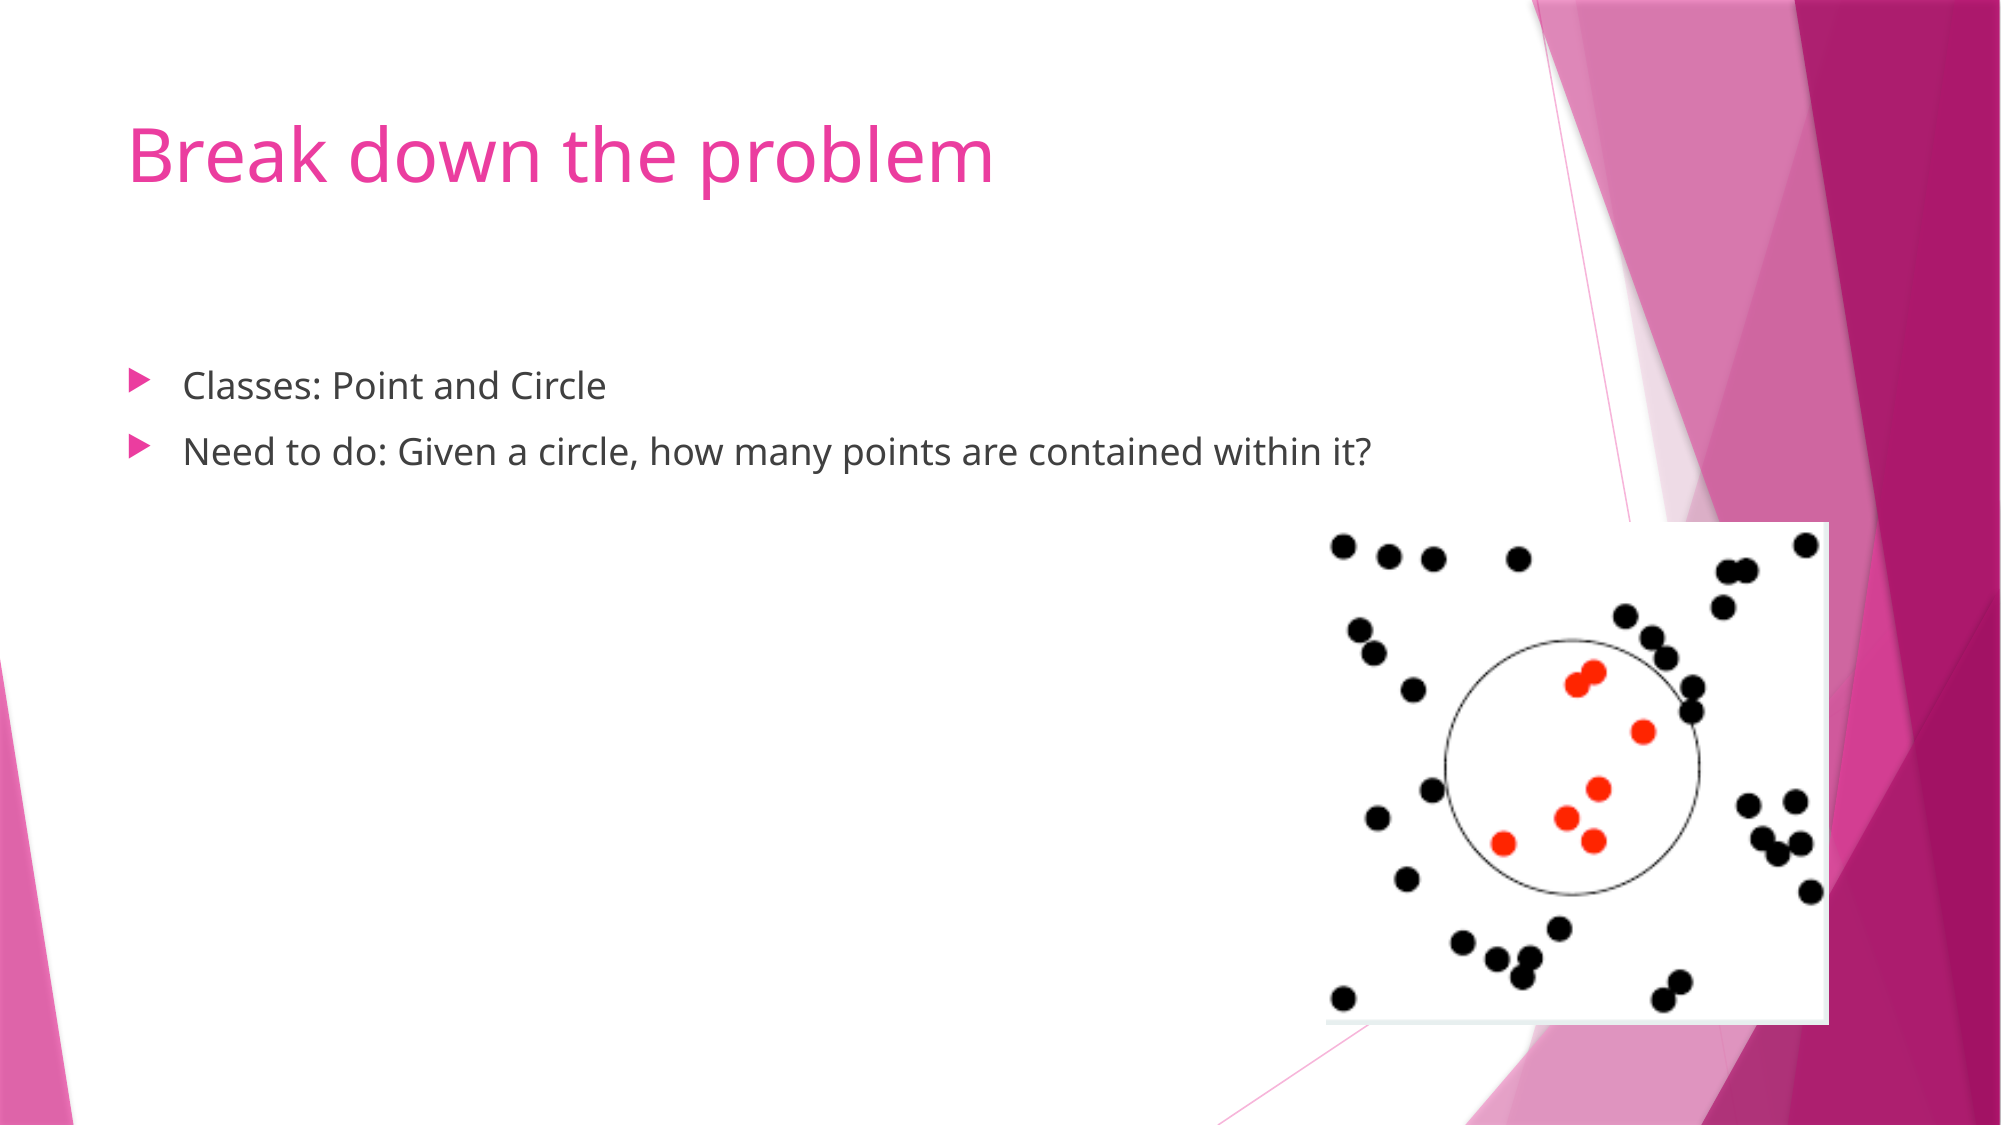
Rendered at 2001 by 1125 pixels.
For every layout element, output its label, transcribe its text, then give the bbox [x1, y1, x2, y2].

title Break down the problem [111, 99, 1522, 317]
picture [1325, 521, 1830, 1026]
list Classes: Point and Circle Need to do: Given a circle, how many points are contained within it? [111, 354, 1522, 992]
text_box [974, 537, 1595, 1125]
